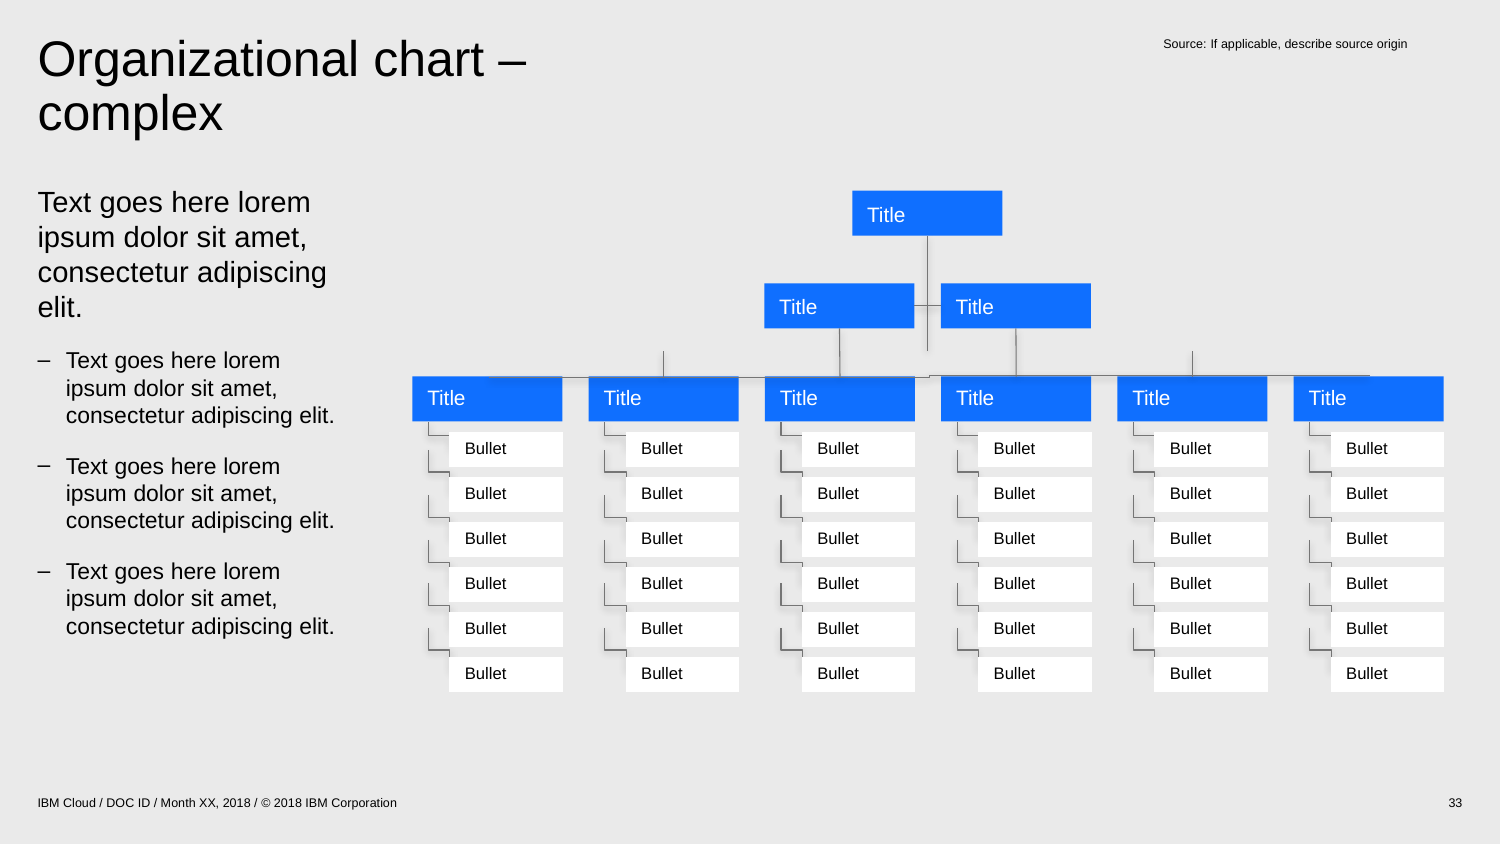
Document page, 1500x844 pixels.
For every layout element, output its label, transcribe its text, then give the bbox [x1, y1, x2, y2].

slide_number 33 [1125, 791, 1463, 815]
title Organizational chart – complex [37, 33, 713, 180]
text_box Source: If applicable, describe source origin [1148, 30, 1463, 110]
footer IBM Cloud / DOC ID / Month XX, 2018 / © 2018 IBM Corporation [37, 791, 1088, 815]
list Text goes here lorem ipsum dolor sit amet, consectetur adipiscing elit. Text goes here lorem ipsum dolor sit amet, consectetur adipiscing elit. Text goes here lorem ipsum dolor sit amet, consectetur adipiscing elit. Text goes here lorem ipsum dolor sit amet, consectetur adipiscing elit. [37, 183, 338, 750]
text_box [412, 190, 1444, 692]
